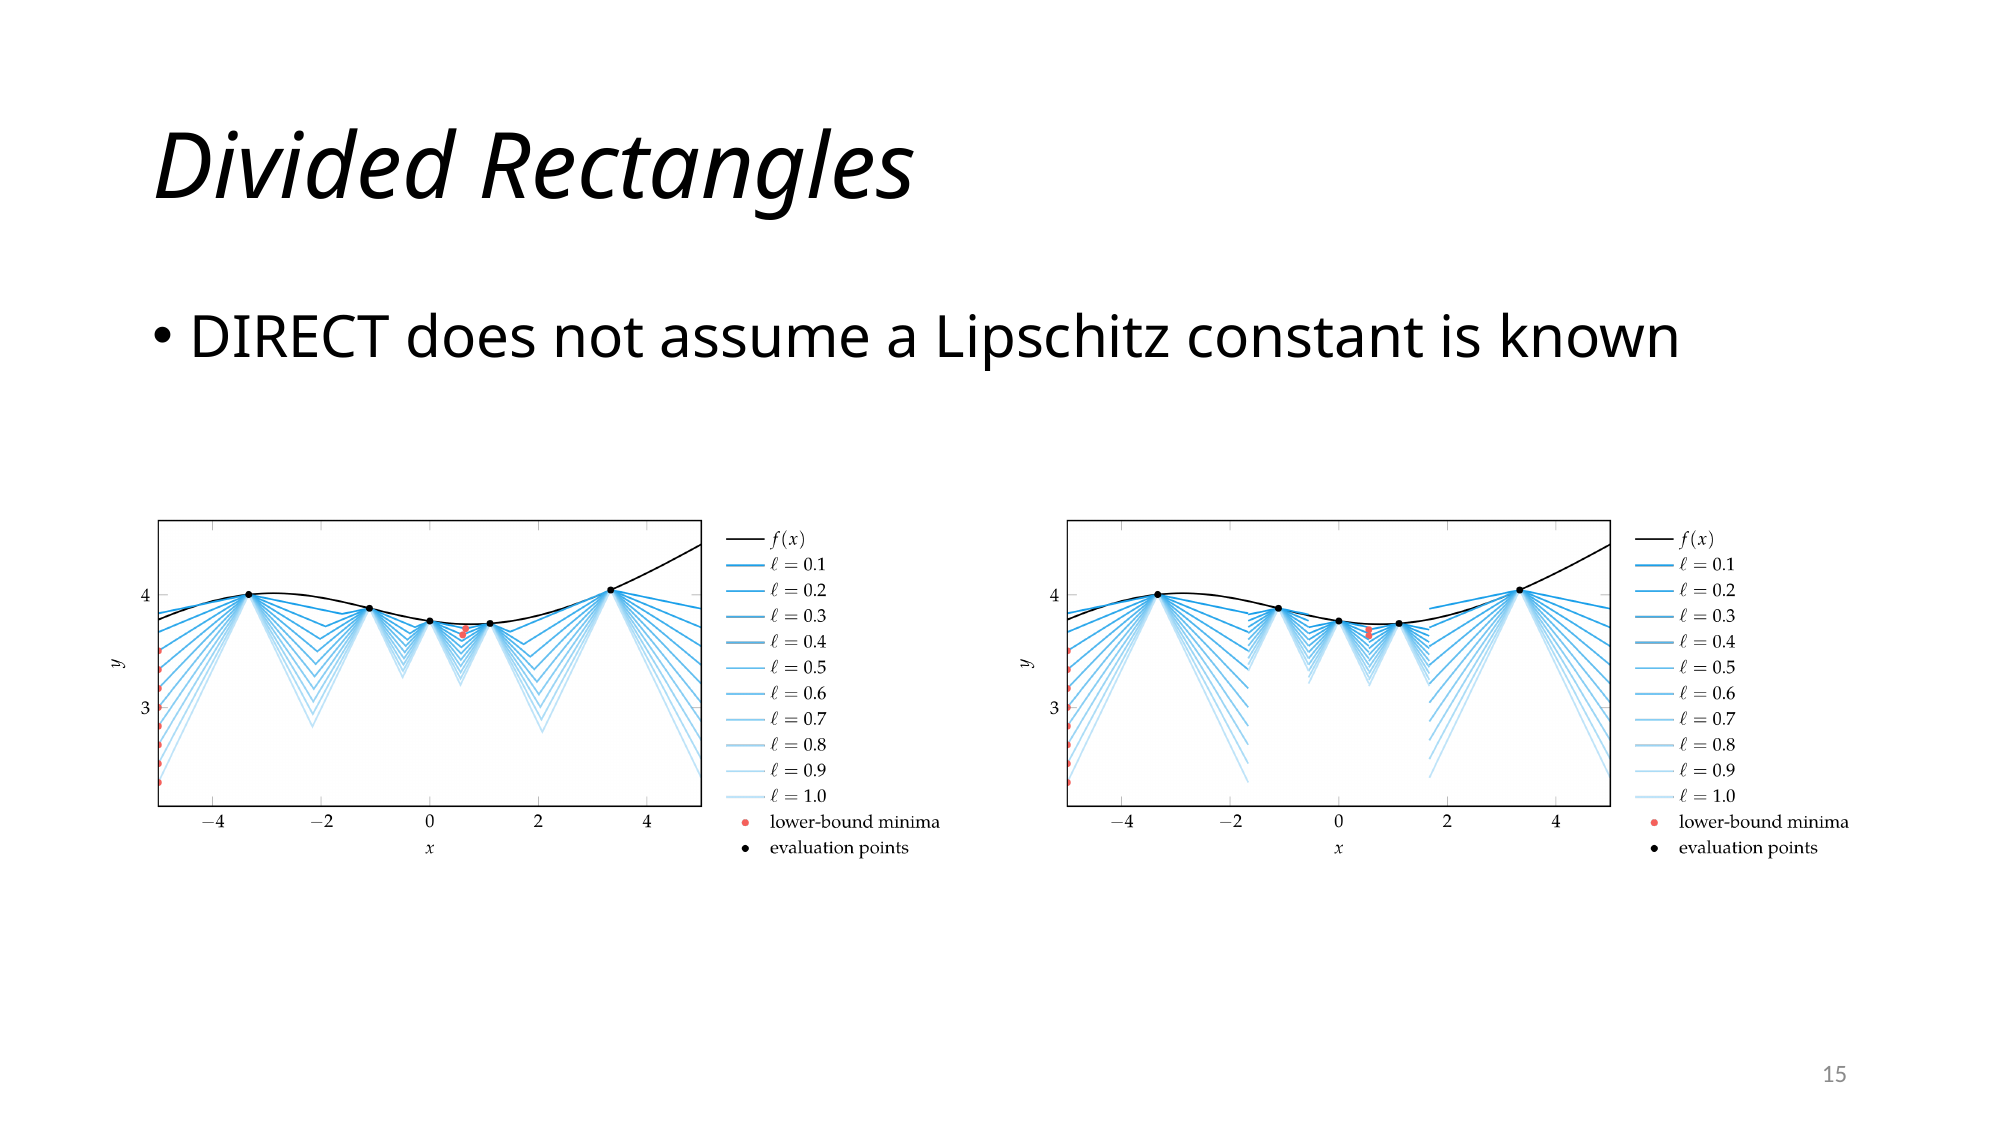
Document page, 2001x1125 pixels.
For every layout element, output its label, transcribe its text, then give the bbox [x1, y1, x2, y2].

list DIRECT does not assume a Lipschitz constant is known [137, 299, 1863, 1014]
title Divided Rectangles [137, 59, 1863, 278]
picture [102, 518, 954, 868]
slide_number 15 [1412, 1042, 1863, 1103]
picture [1011, 518, 1863, 868]
